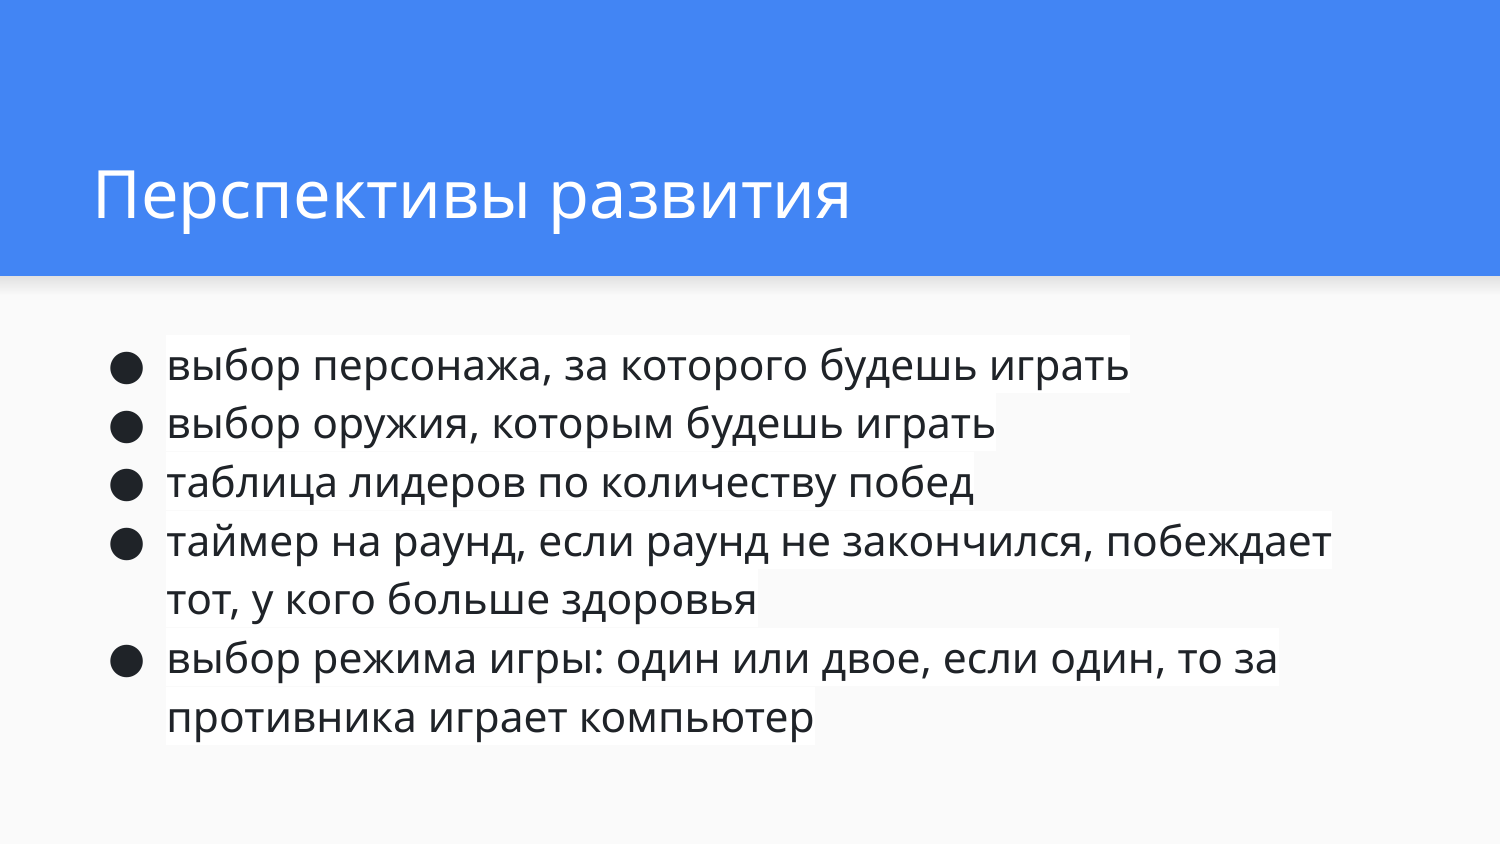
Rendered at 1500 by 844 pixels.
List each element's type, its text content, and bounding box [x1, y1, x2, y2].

list выбор персонажа, за которого будешь играть выбор оружия, которым будешь играть таблица лидеров по количеству побед таймер на раунд, если раунд не закончился, побеждает тот, у кого больше здоровья выбор режима игры: один или двое, если один, то за противника играет компьютер [77, 314, 1427, 760]
title Перспективы развития [77, 121, 1427, 248]
